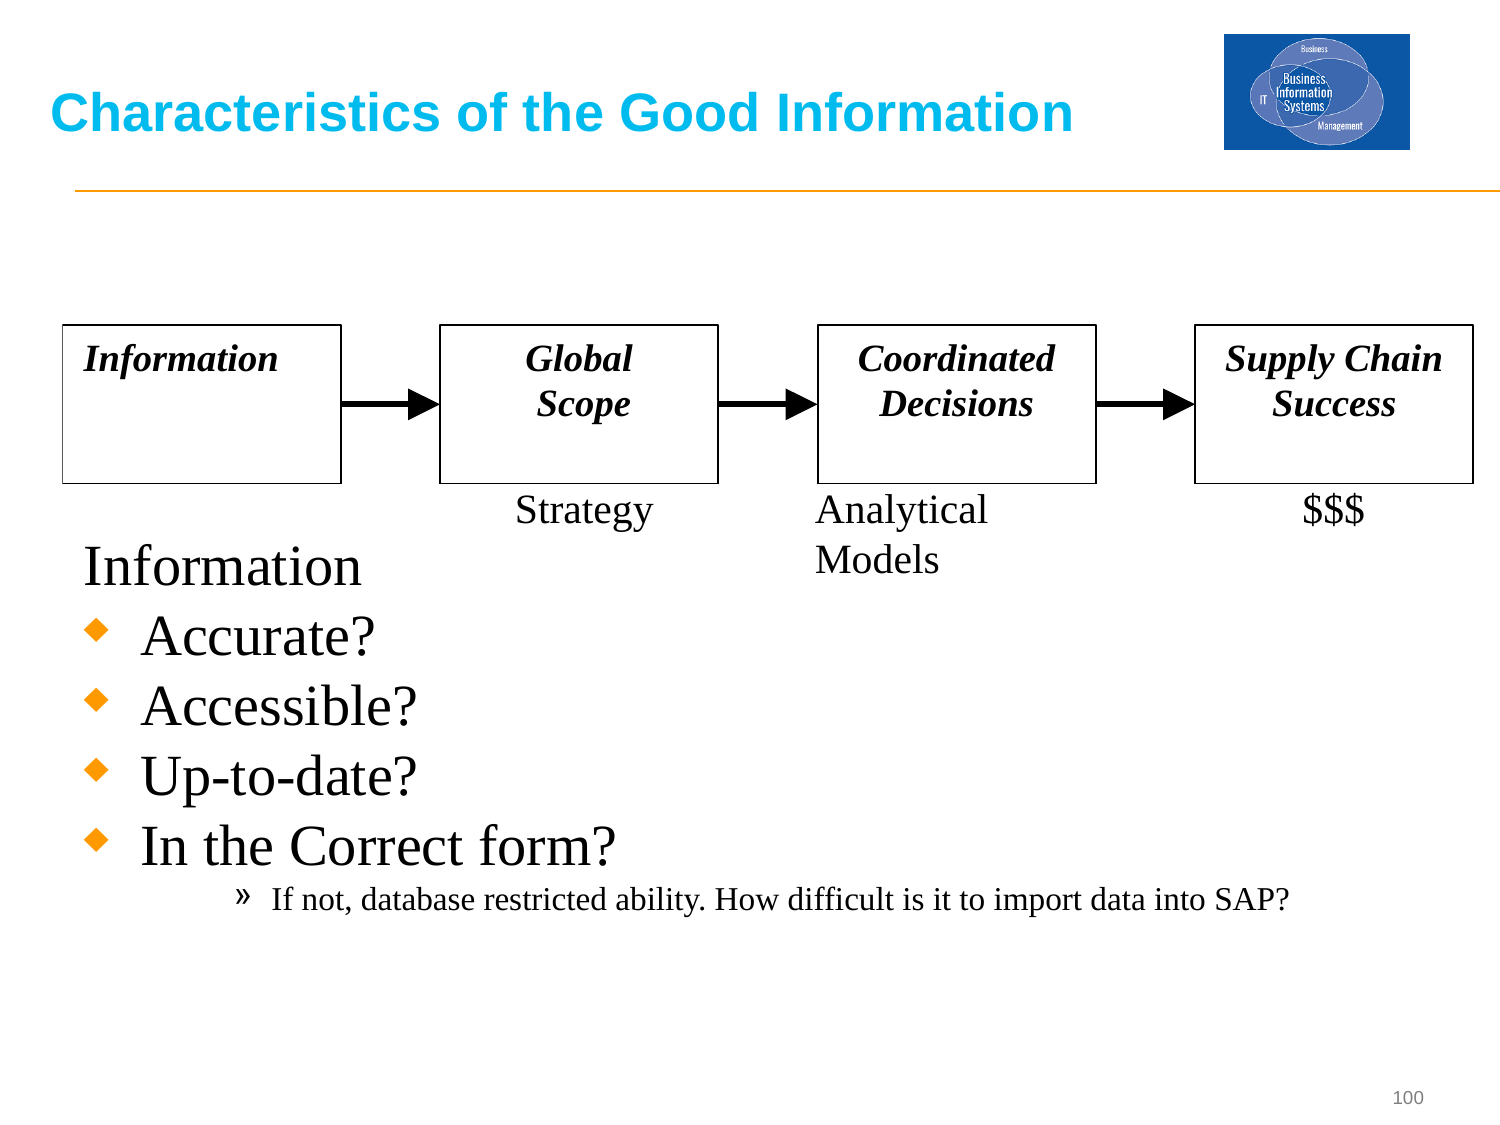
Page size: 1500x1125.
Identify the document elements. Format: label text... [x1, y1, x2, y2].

text_box Analytical Models [800, 492, 1139, 519]
title Characteristics of the Good Information [50, 21, 1450, 143]
text_box Strategy [499, 492, 669, 519]
text_box Information Accurate? Accessible? Up-to-date? In the Correct form? If not, database restricted ability. How difficult is it to import data into SAP? [68, 519, 1450, 1008]
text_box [62, 324, 1476, 484]
text_box $$$ [1287, 492, 1381, 519]
picture [1224, 143, 1410, 150]
